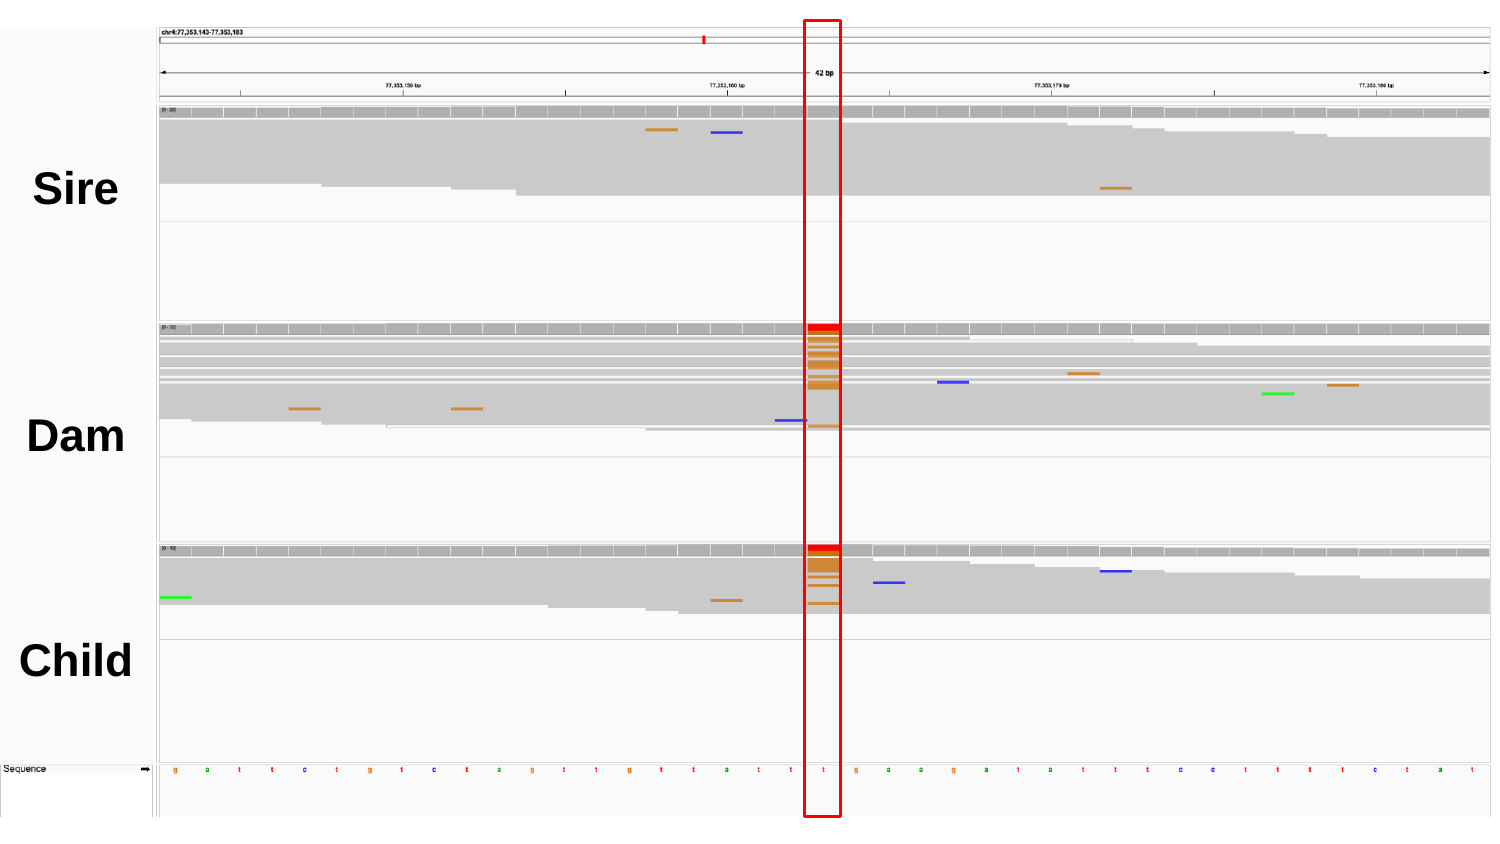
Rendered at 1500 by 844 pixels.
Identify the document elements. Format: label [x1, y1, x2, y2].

text_box [804, 20, 841, 25]
picture [0, 26, 1500, 817]
